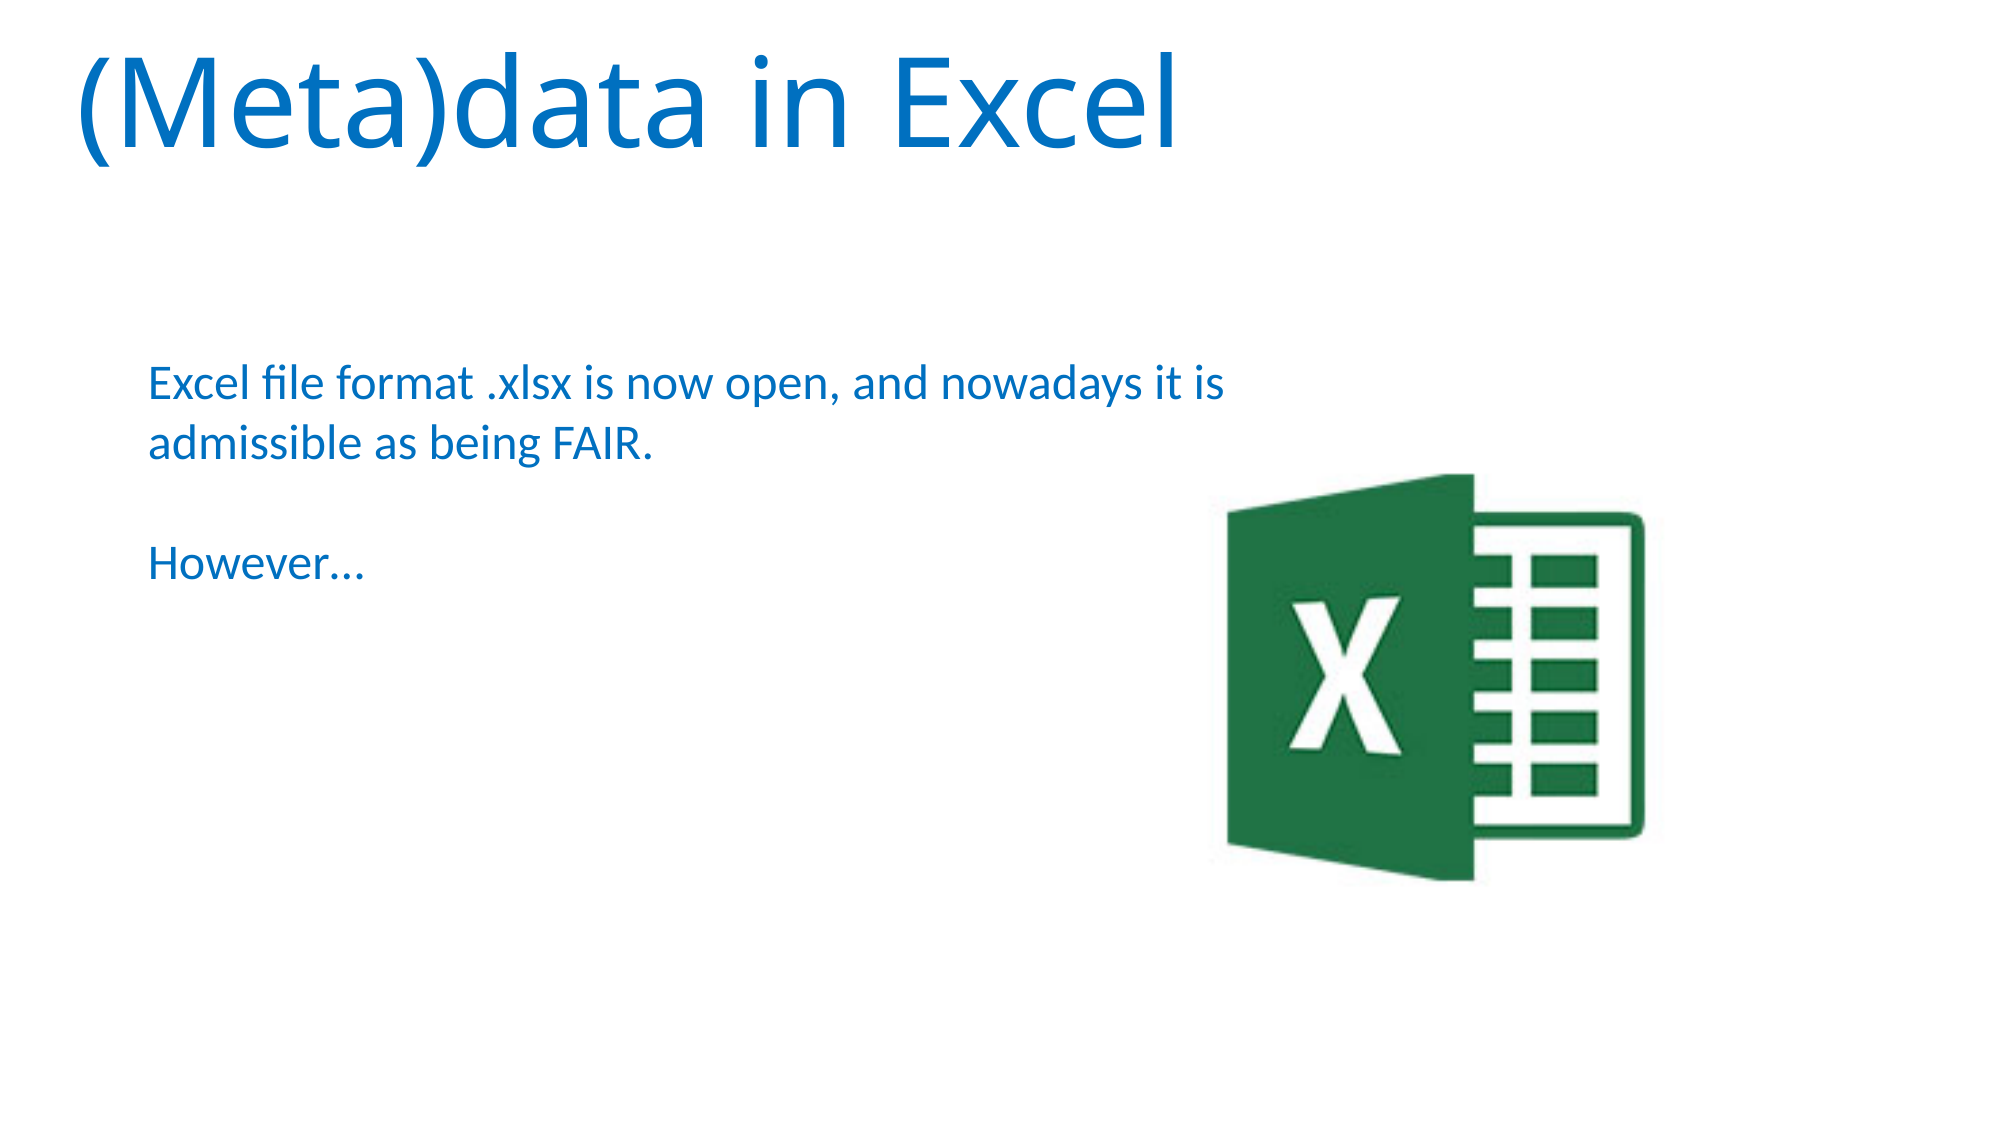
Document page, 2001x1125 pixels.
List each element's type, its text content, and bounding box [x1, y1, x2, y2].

title (Meta)data in Excel [0, 0, 1287, 317]
text_box Excel file format .xlsx is now open, and nowadays it is admissible as being FAIR. However… [133, 342, 1457, 598]
picture [1166, 410, 1708, 952]
